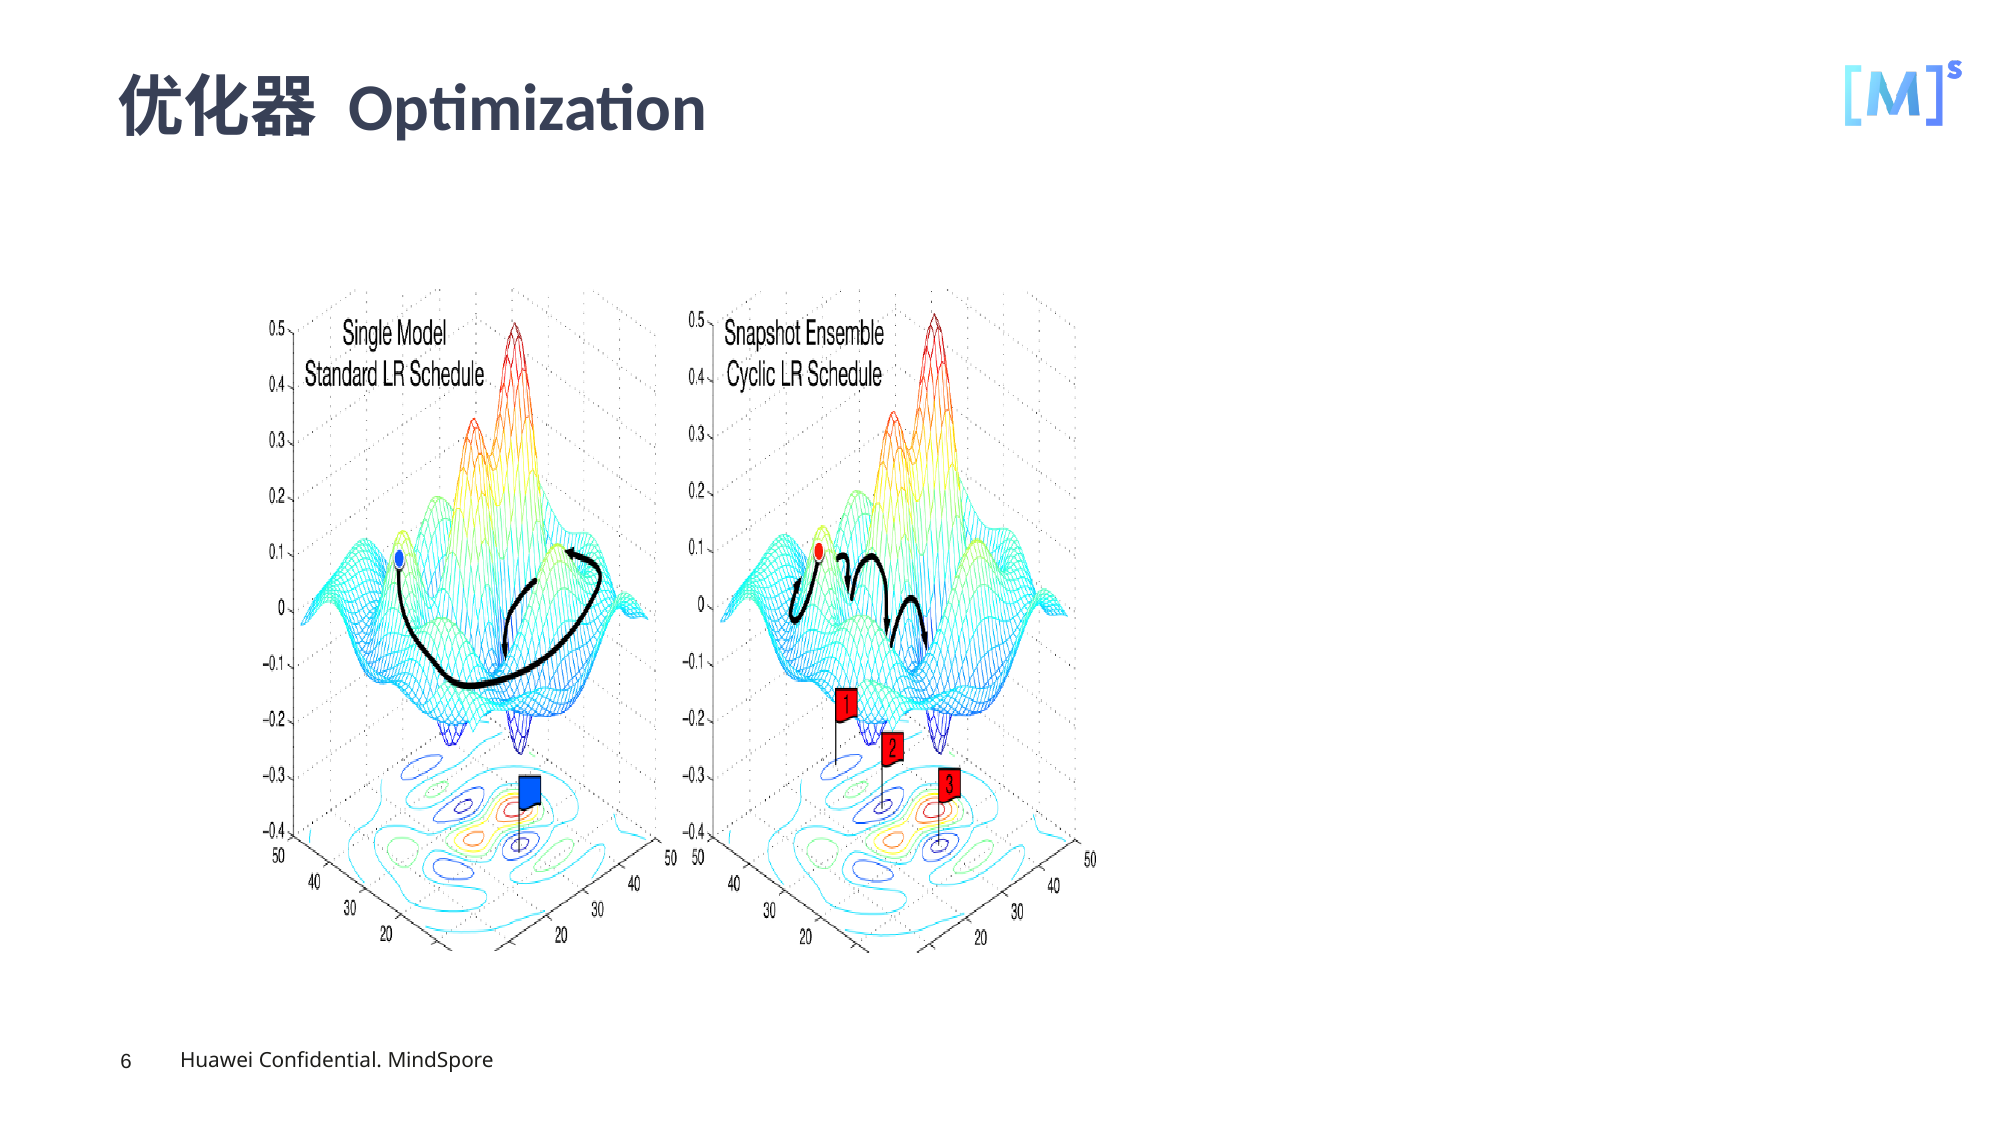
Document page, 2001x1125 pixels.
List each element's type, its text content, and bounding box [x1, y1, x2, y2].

picture [244, 243, 1119, 988]
picture [1827, 50, 1967, 138]
title 优化器 Optimization [102, 56, 1901, 154]
